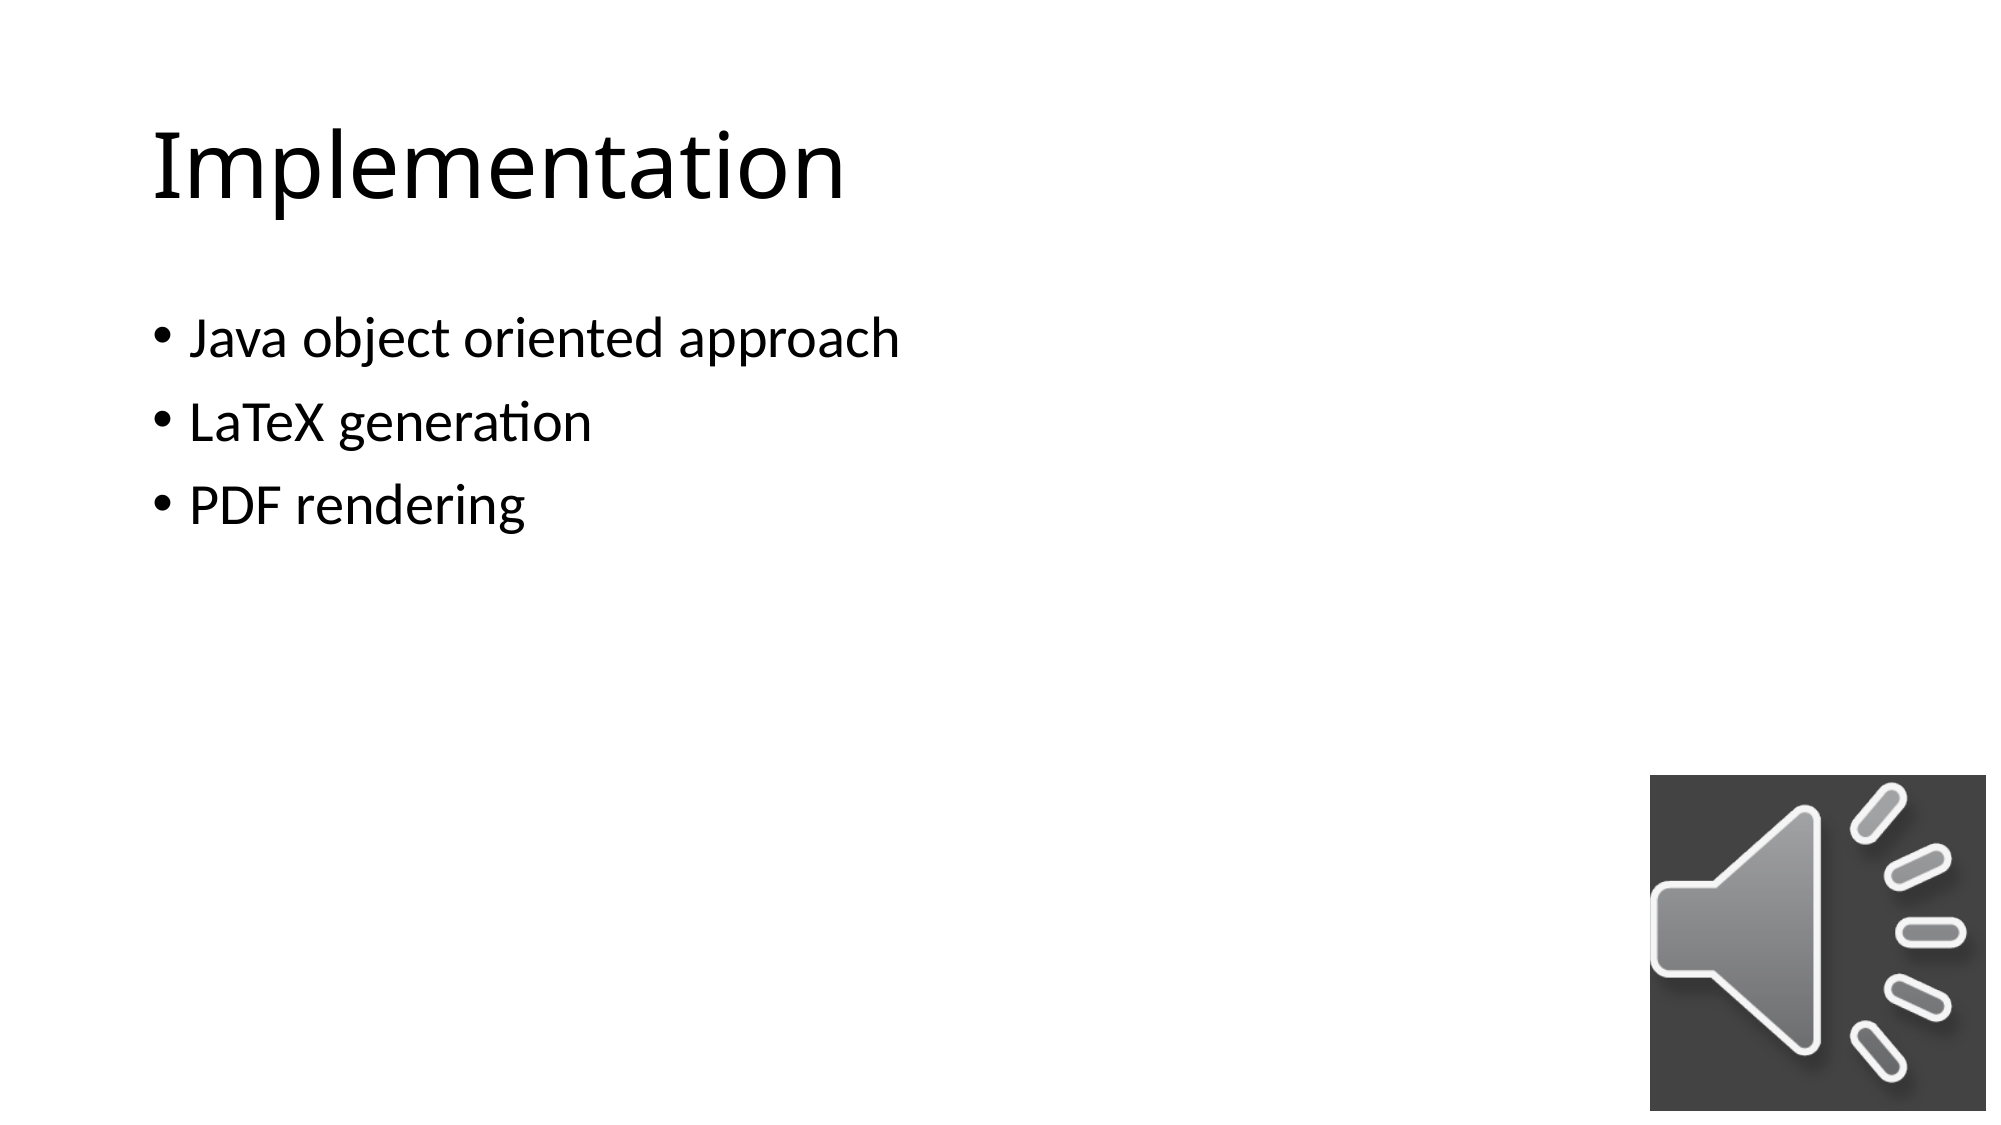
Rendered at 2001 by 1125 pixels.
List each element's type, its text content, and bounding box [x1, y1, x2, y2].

list Java object oriented approach LaTeX generation PDF rendering [137, 299, 1863, 1014]
title Implementation [137, 59, 1863, 278]
picture [1648, 773, 1987, 1112]
